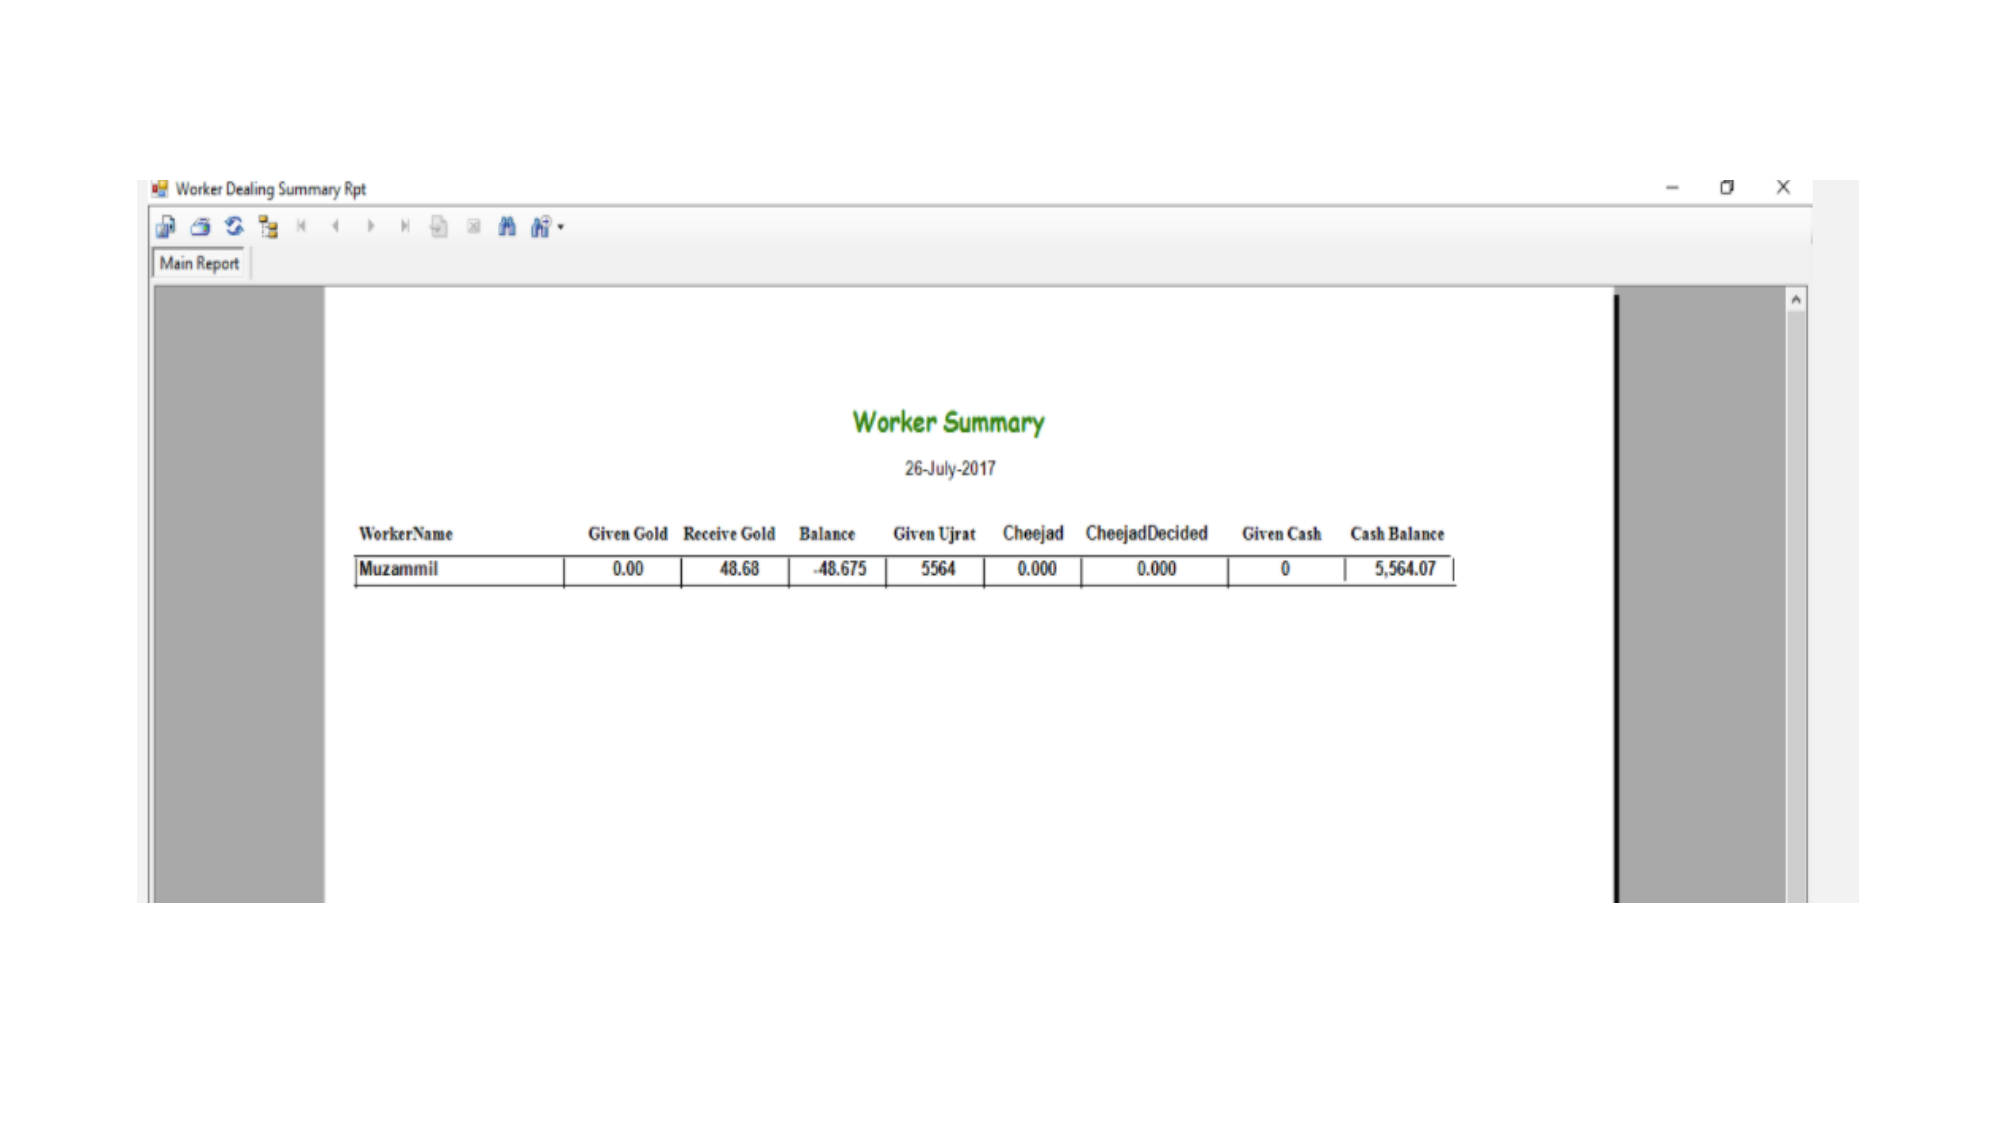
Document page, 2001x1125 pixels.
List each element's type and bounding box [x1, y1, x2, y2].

list [137, 180, 1859, 903]
